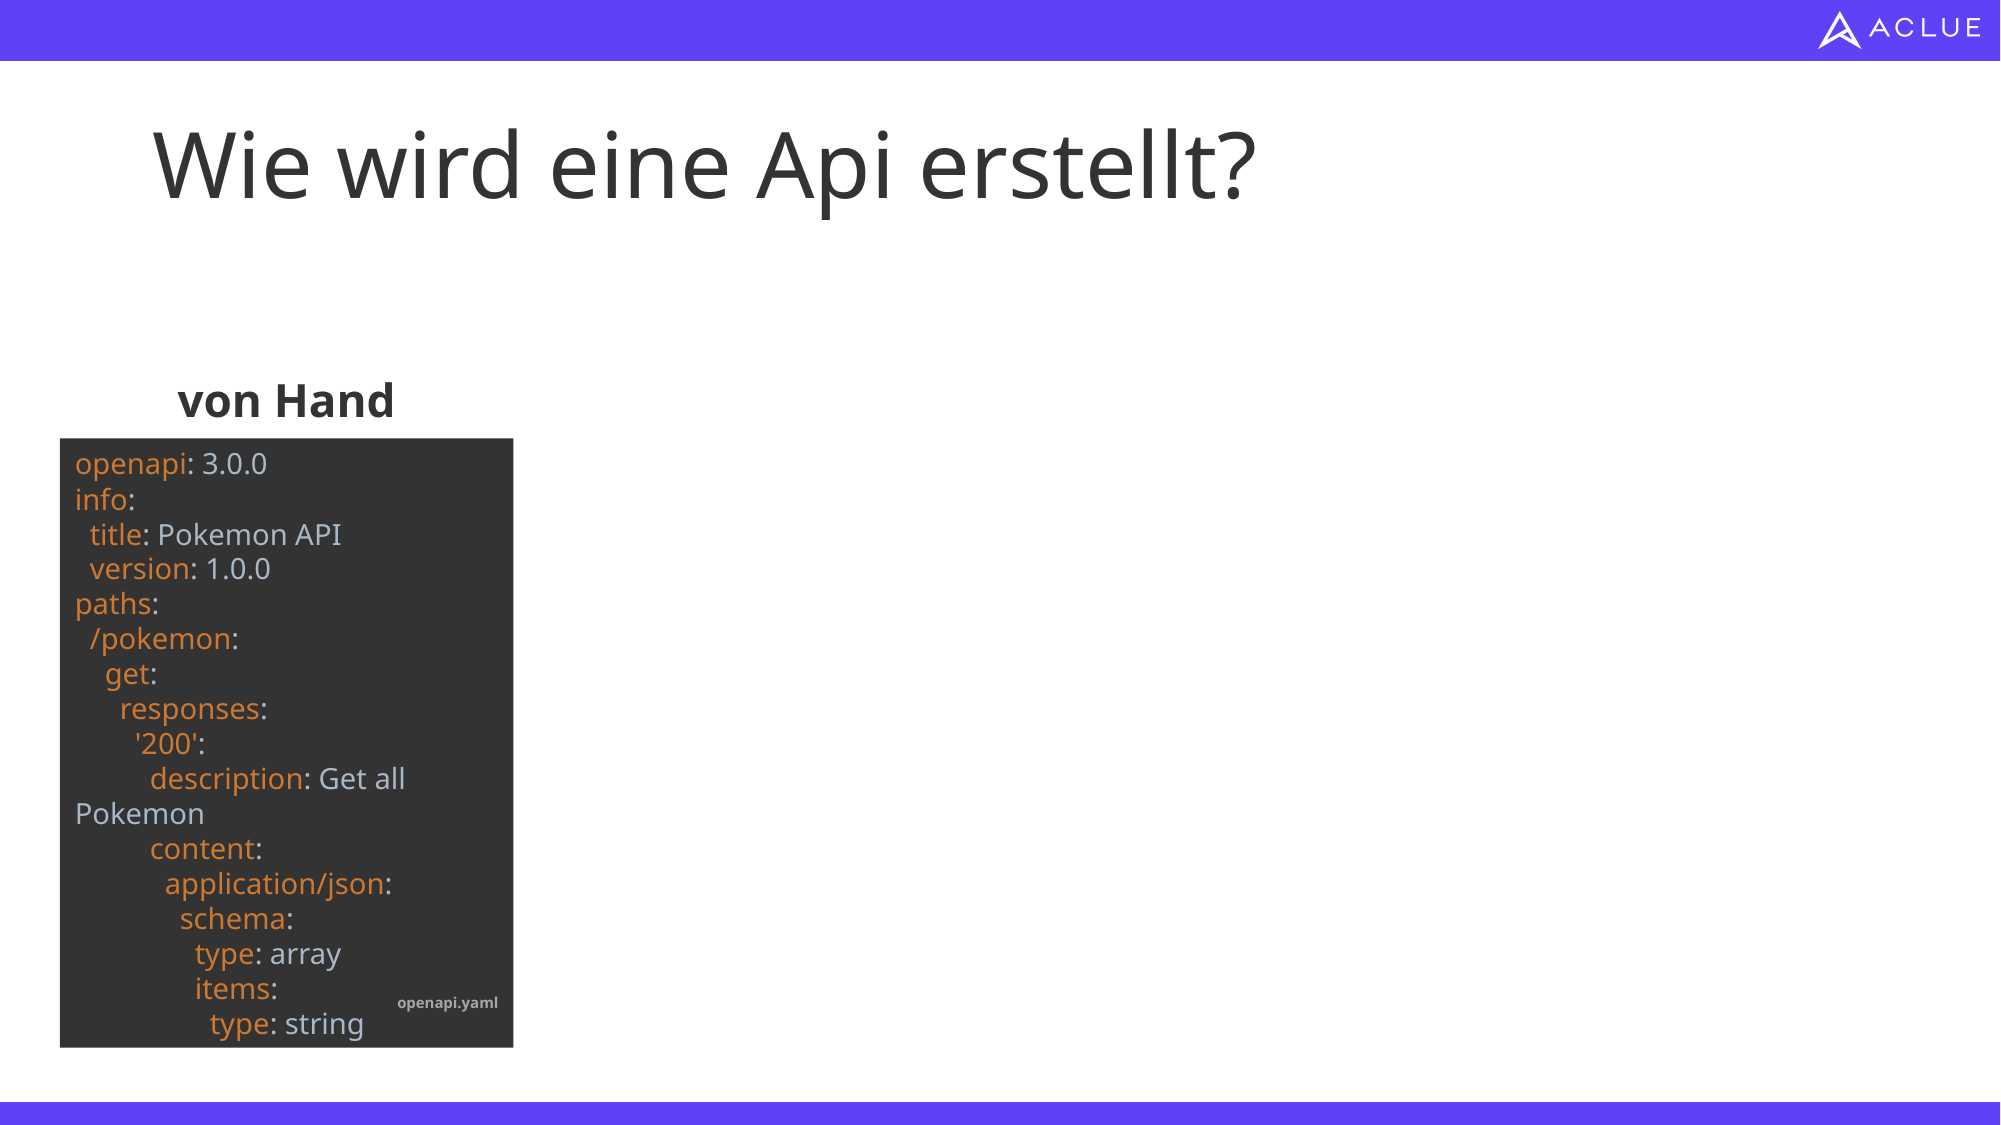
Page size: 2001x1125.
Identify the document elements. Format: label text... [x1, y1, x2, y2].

title Wie wird eine Api erstellt? [137, 59, 1863, 278]
list von Hand [59, 370, 514, 438]
text_box openapi.yaml [361, 987, 514, 1020]
text_box openapi: 3.0.0 info: title: Pokemon API version: 1.0.0 paths: /pokemon: get: responses: '200': description: Get all Pokemon content: application/json: schema: type: array items: type: string [59, 438, 514, 1048]
picture [1818, 11, 1980, 49]
